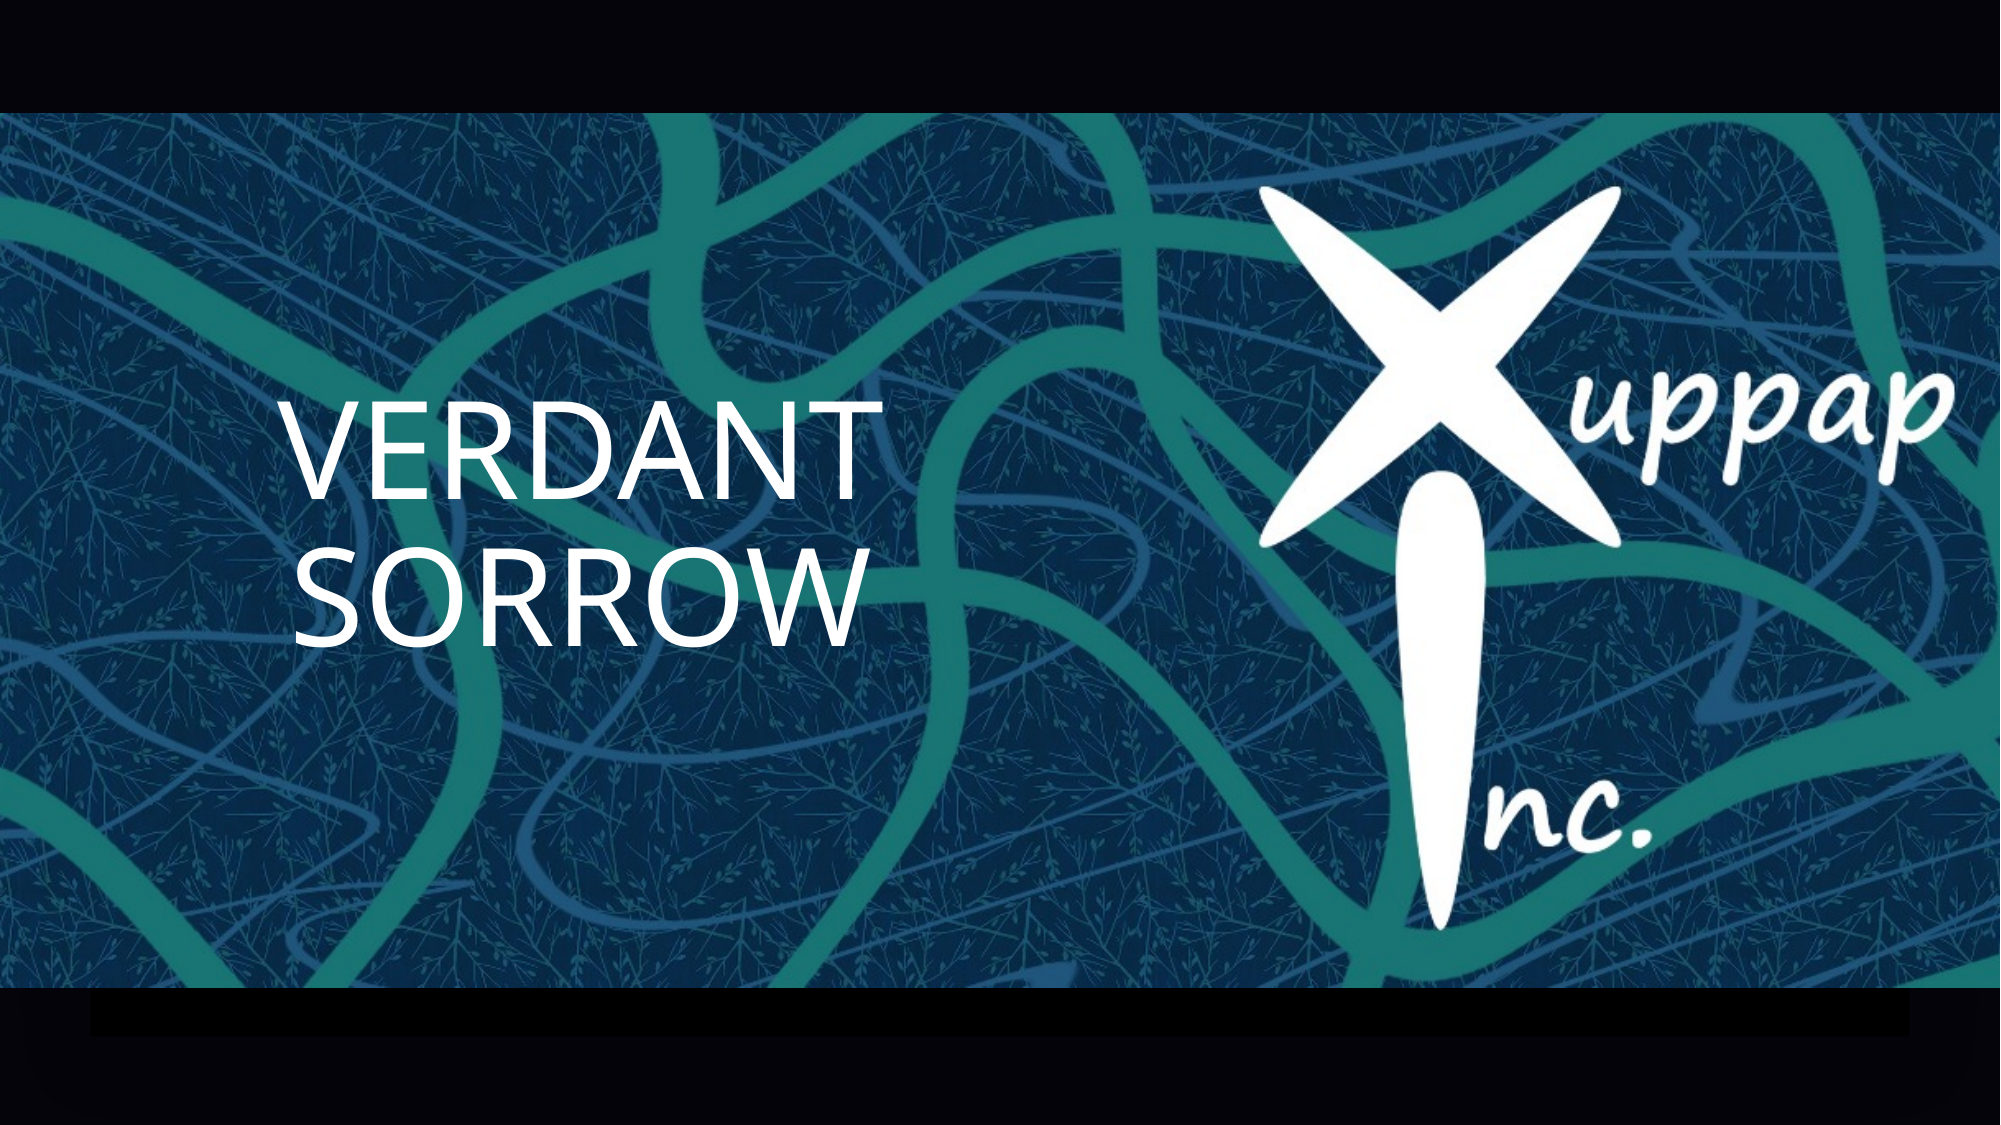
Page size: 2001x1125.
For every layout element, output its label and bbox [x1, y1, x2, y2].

text_box [0, 988, 2000, 1125]
text_box [0, 0, 2000, 113]
picture [0, 113, 2000, 988]
